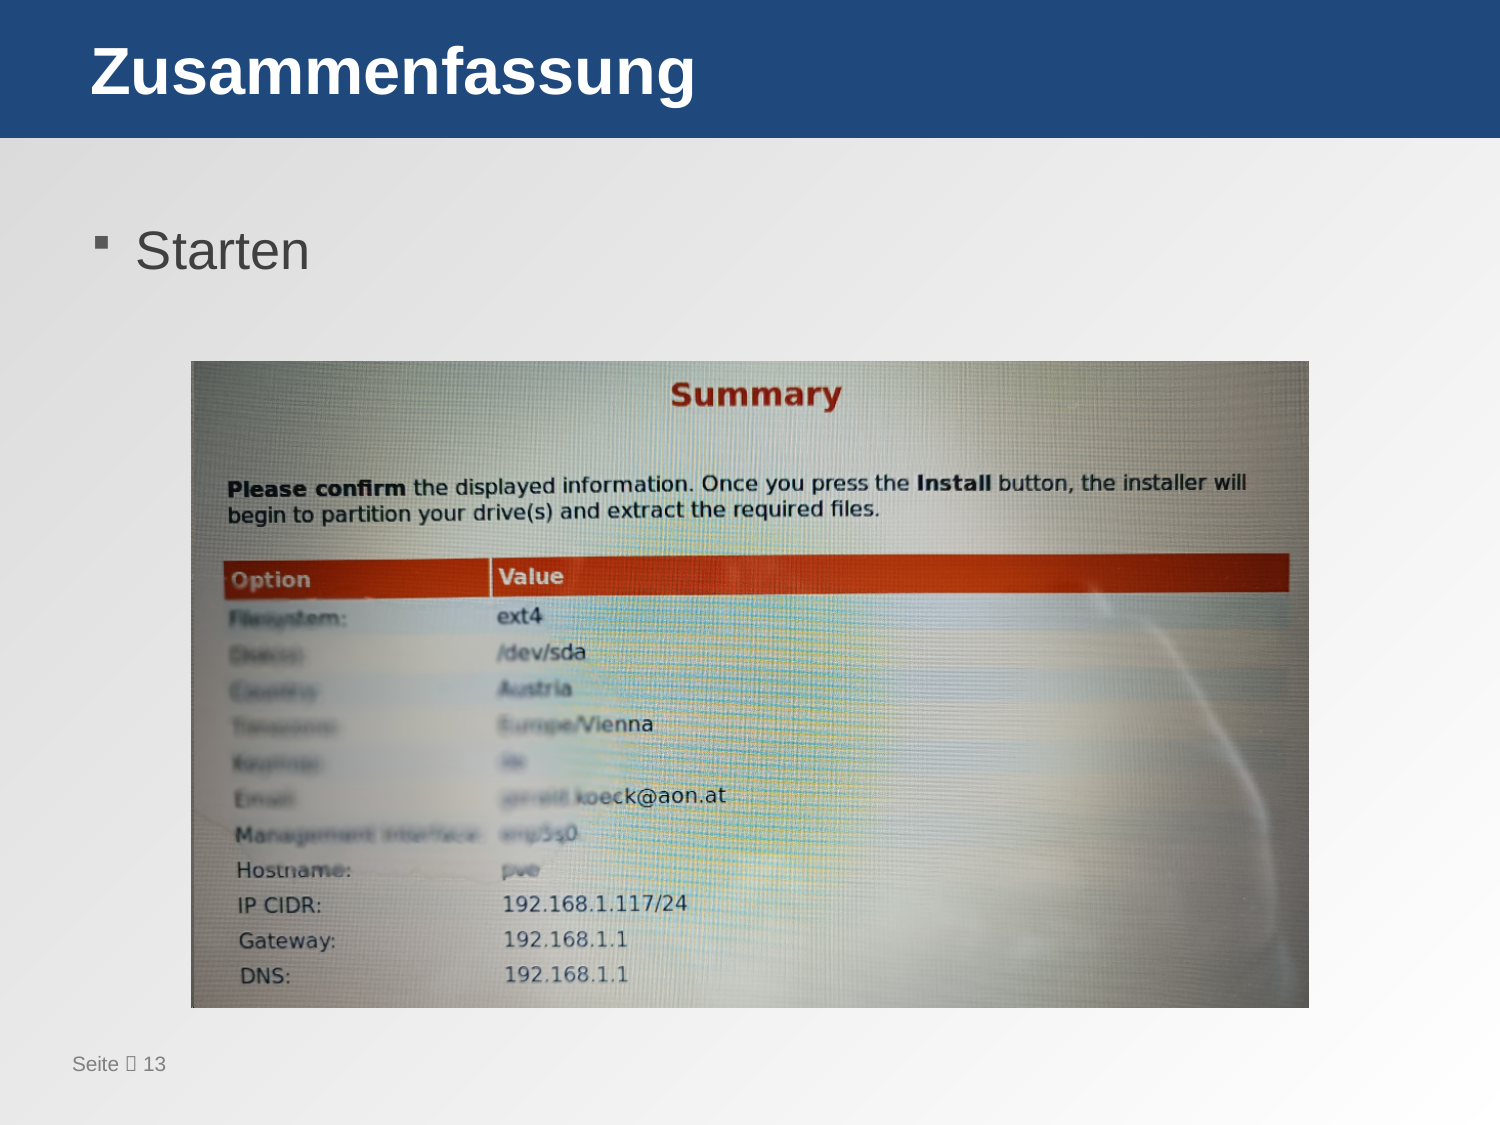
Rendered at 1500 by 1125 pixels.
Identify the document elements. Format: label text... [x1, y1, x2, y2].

picture [191, 361, 1309, 1008]
list Starten [76, 208, 1424, 964]
title Zusammenfassung [75, 20, 1425, 208]
